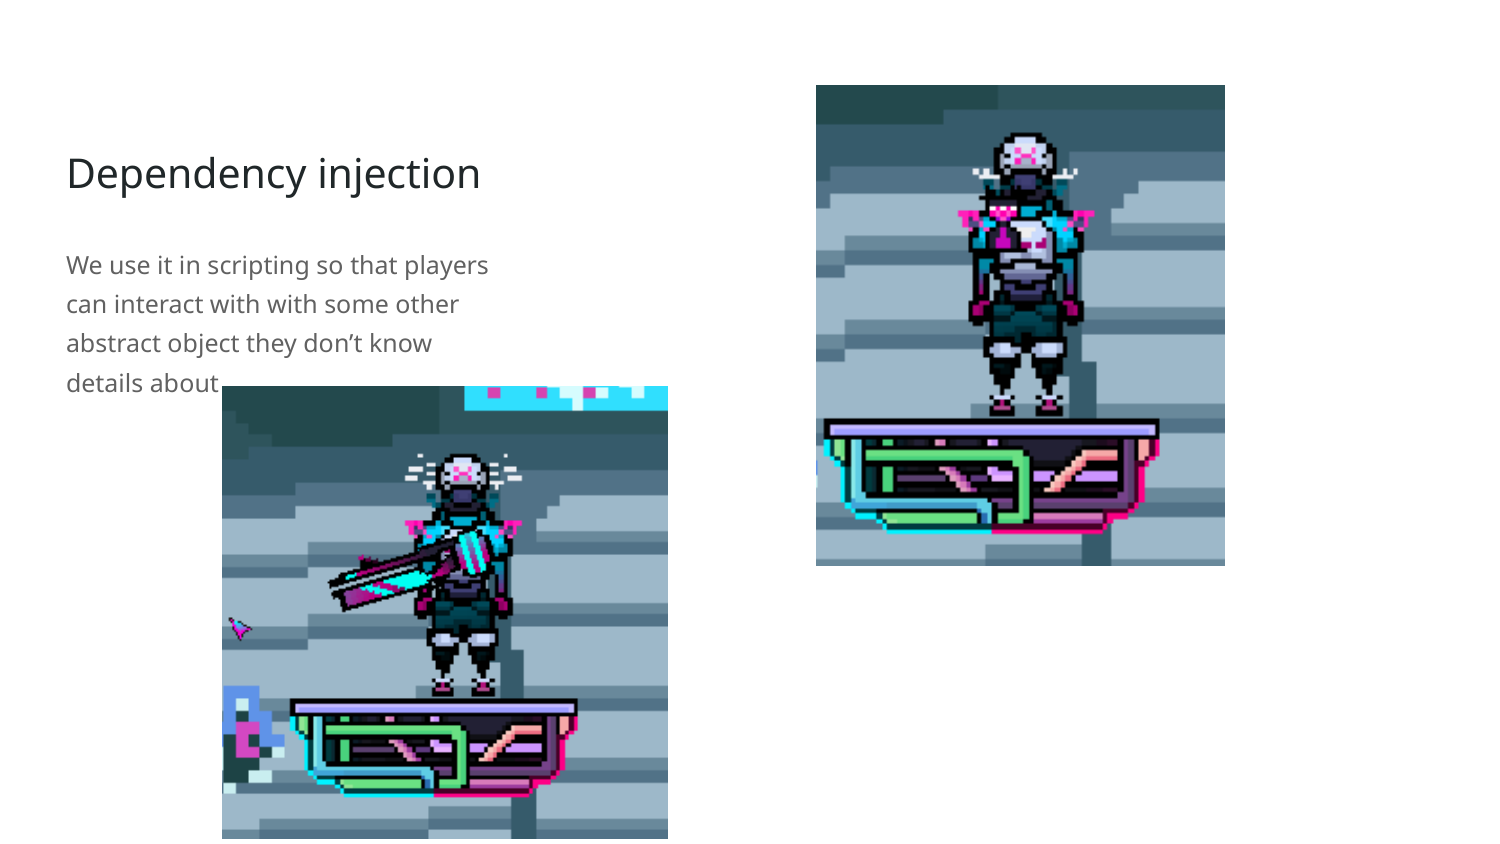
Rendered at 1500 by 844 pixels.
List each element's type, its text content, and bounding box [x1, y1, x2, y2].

picture [222, 386, 668, 839]
picture [815, 85, 1225, 566]
list We use it in scripting so that players can interact with with some other abstract object they don’t know details about [51, 227, 512, 750]
title Dependency injection [51, 91, 512, 216]
